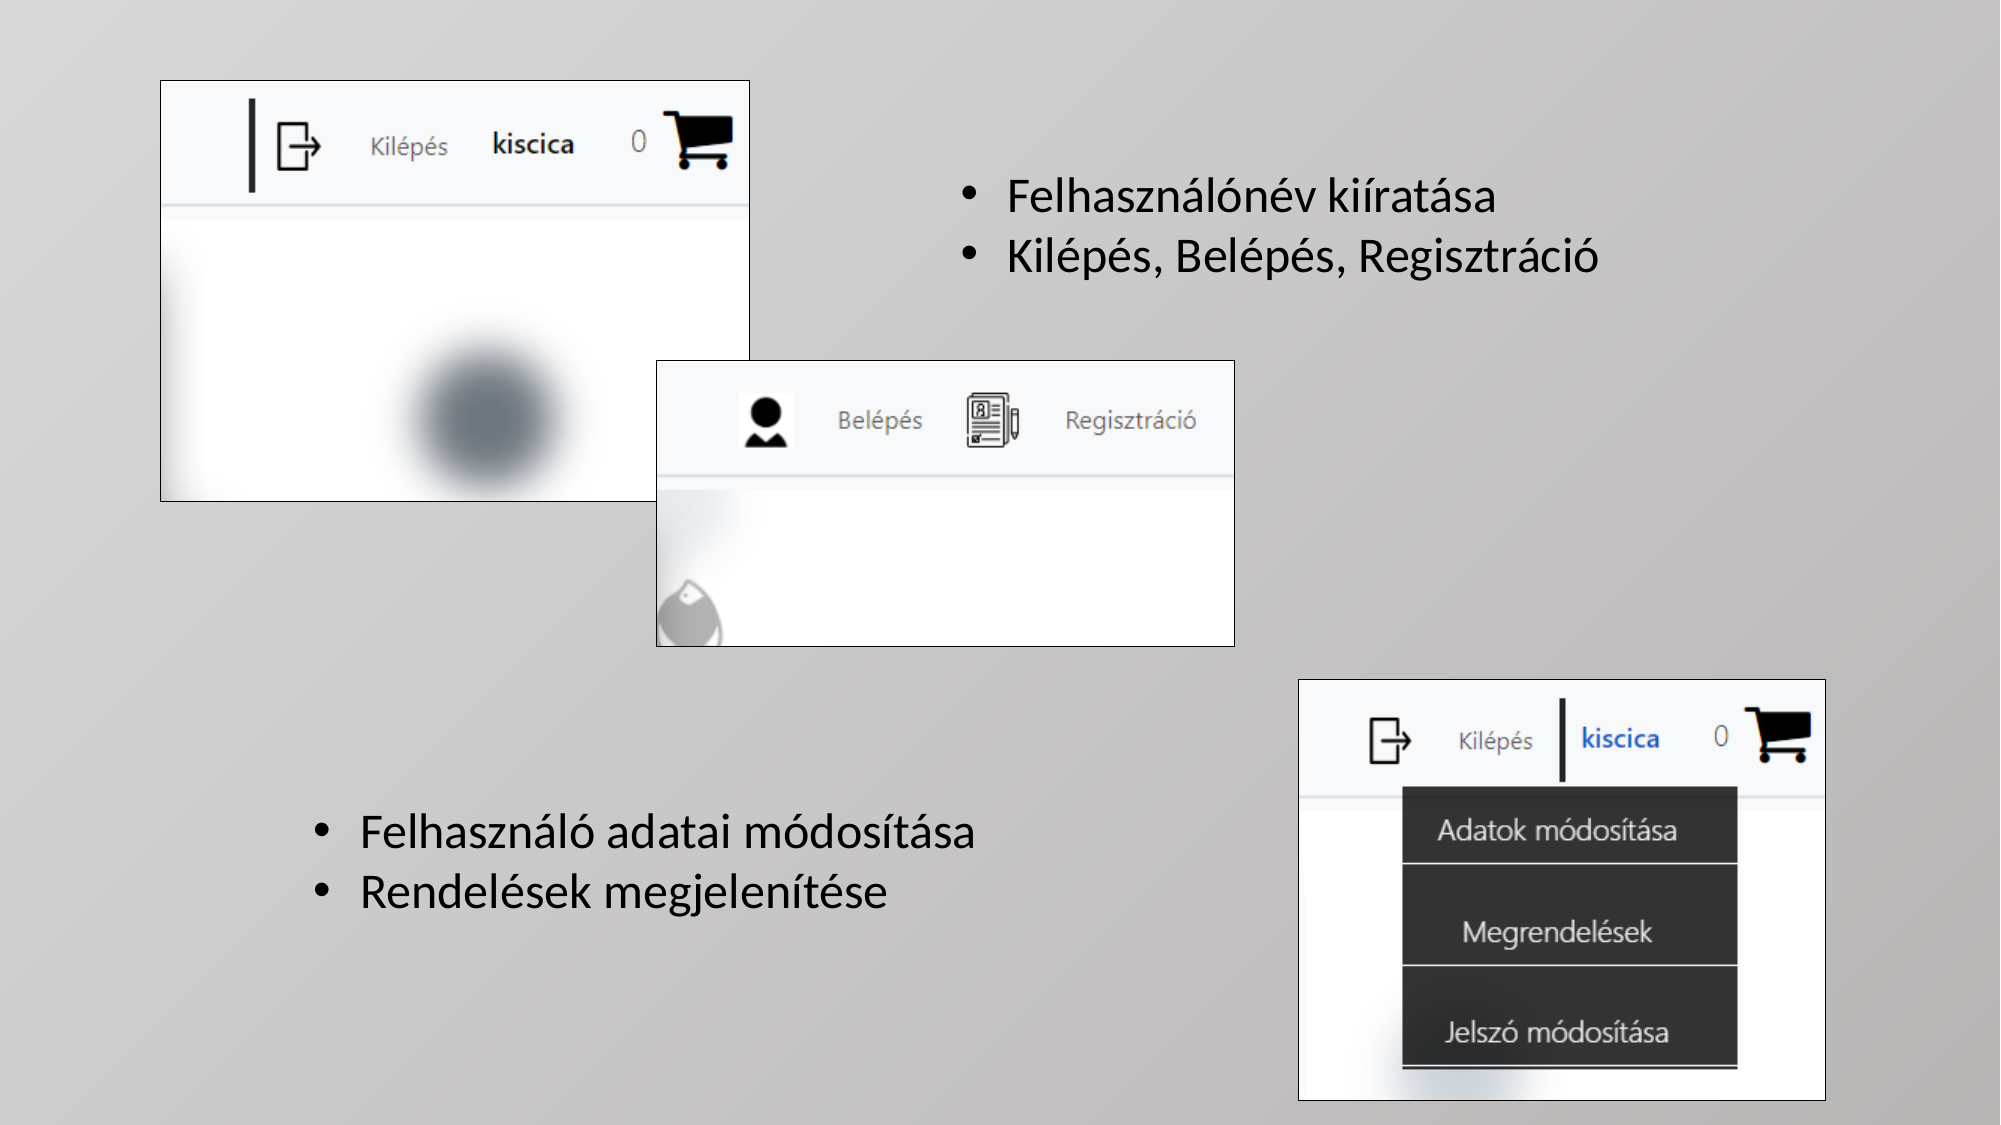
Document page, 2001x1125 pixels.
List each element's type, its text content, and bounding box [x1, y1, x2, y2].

picture [1298, 679, 1826, 1101]
text_box Felhasználó adatai módosítása Rendelések megjelenítése [298, 791, 1043, 987]
picture [160, 80, 1235, 647]
text_box Felhasználónév kiíratása Kilépés, Belépés, Regisztráció [945, 154, 1621, 290]
